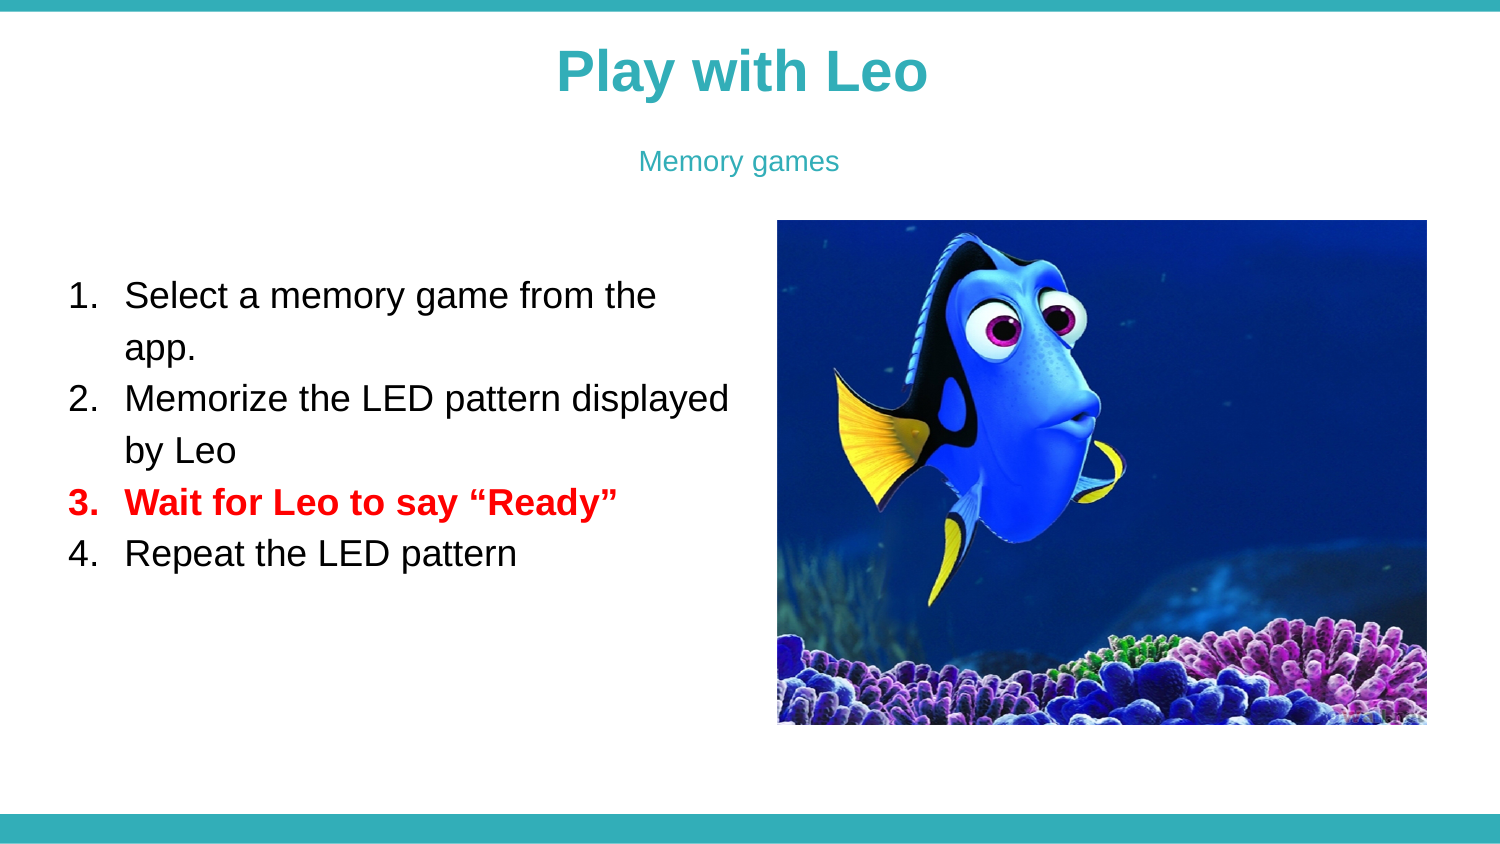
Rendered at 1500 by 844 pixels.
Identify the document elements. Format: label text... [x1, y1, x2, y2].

text_box Memory games [623, 126, 877, 162]
text_box Select a memory game from the app. Memorize the LED pattern displayed by Leo Wait for Leo to say “Ready” Repeat the LED pattern [34, 248, 750, 844]
text_box Play with Leo [430, 25, 1055, 127]
picture [777, 219, 1427, 725]
